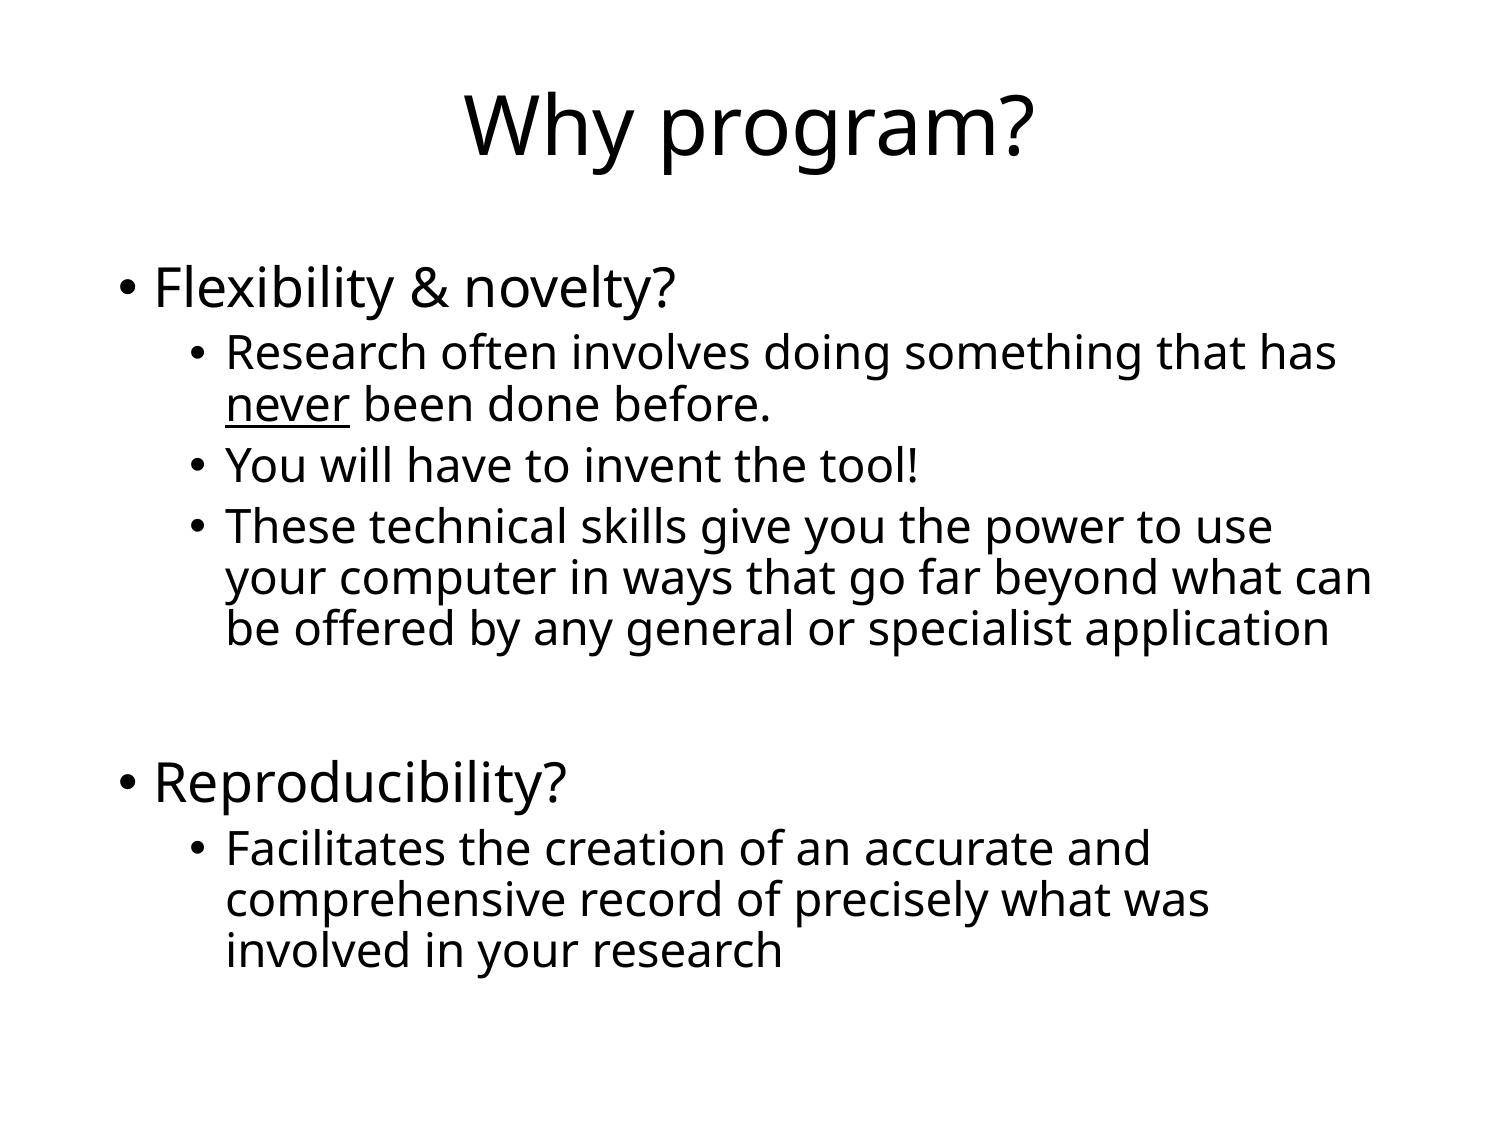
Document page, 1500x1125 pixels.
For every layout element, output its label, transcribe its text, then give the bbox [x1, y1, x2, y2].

list Flexibility & novelty? Research often involves doing something that has never been done before. You will have to invent the tool! These technical skills give you the power to use your computer in ways that go far beyond what can be offered by any general or specialist application Reproducibility? Facilitates the creation of an accurate and comprehensive record of precisely what was involved in your research [103, 251, 1397, 1014]
title Why program? [103, 59, 1397, 198]
